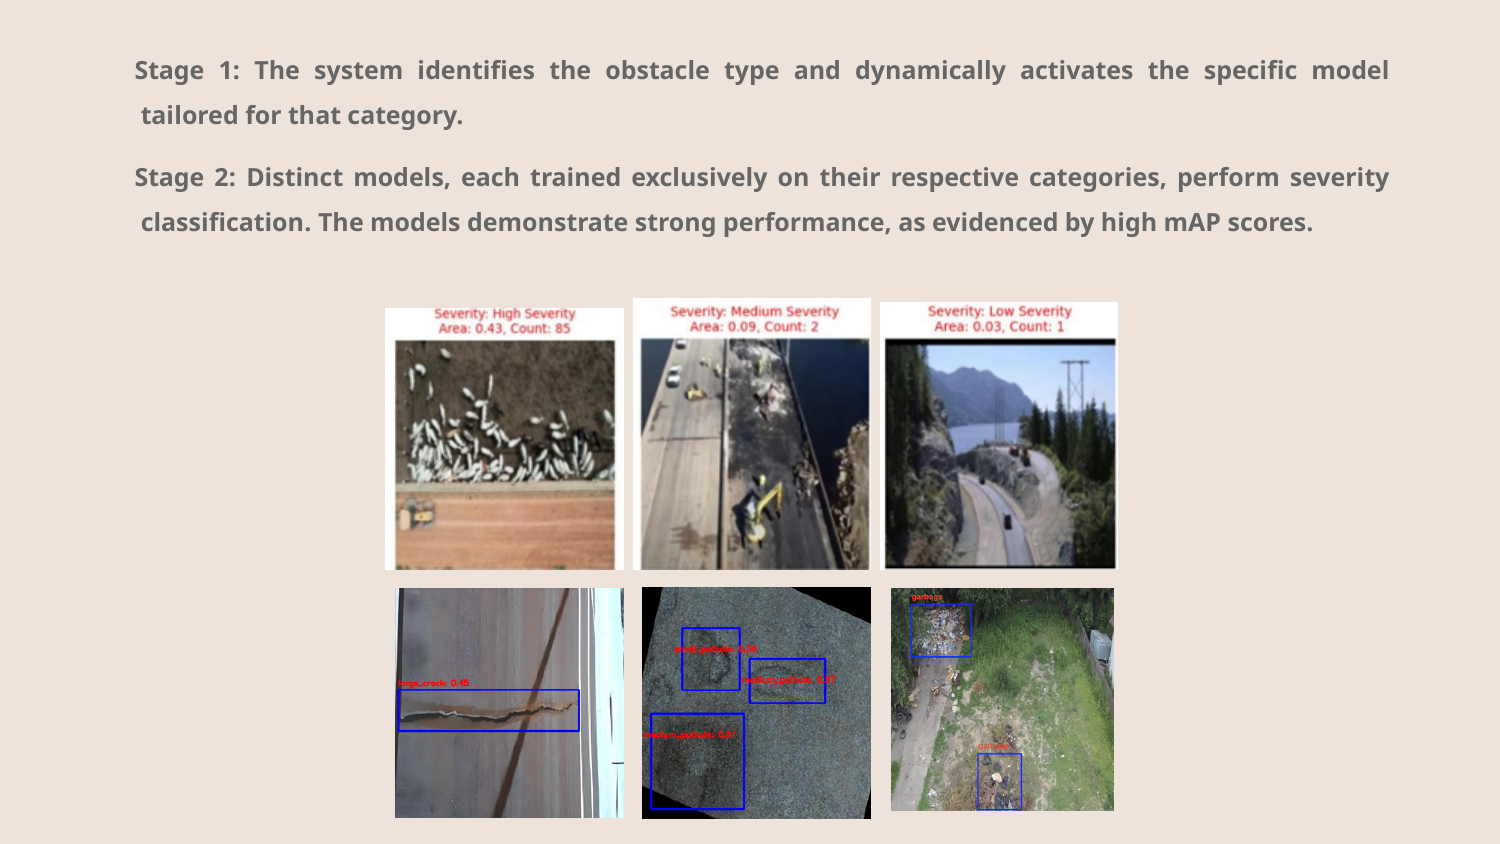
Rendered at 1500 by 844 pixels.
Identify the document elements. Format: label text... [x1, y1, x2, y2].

list Stage 1: The system identifies the obstacle type and dynamically activates the specific model tailored for that category. Stage 2: Distinct models, each trained exclusively on their respective categories, perform severity classification. The models demonstrate strong performance, as evidenced by high mAP scores. [100, 34, 1403, 295]
picture [879, 301, 1118, 570]
picture [889, 587, 1114, 811]
picture [395, 588, 624, 818]
picture [385, 308, 624, 570]
picture [632, 298, 871, 570]
picture [642, 587, 871, 819]
